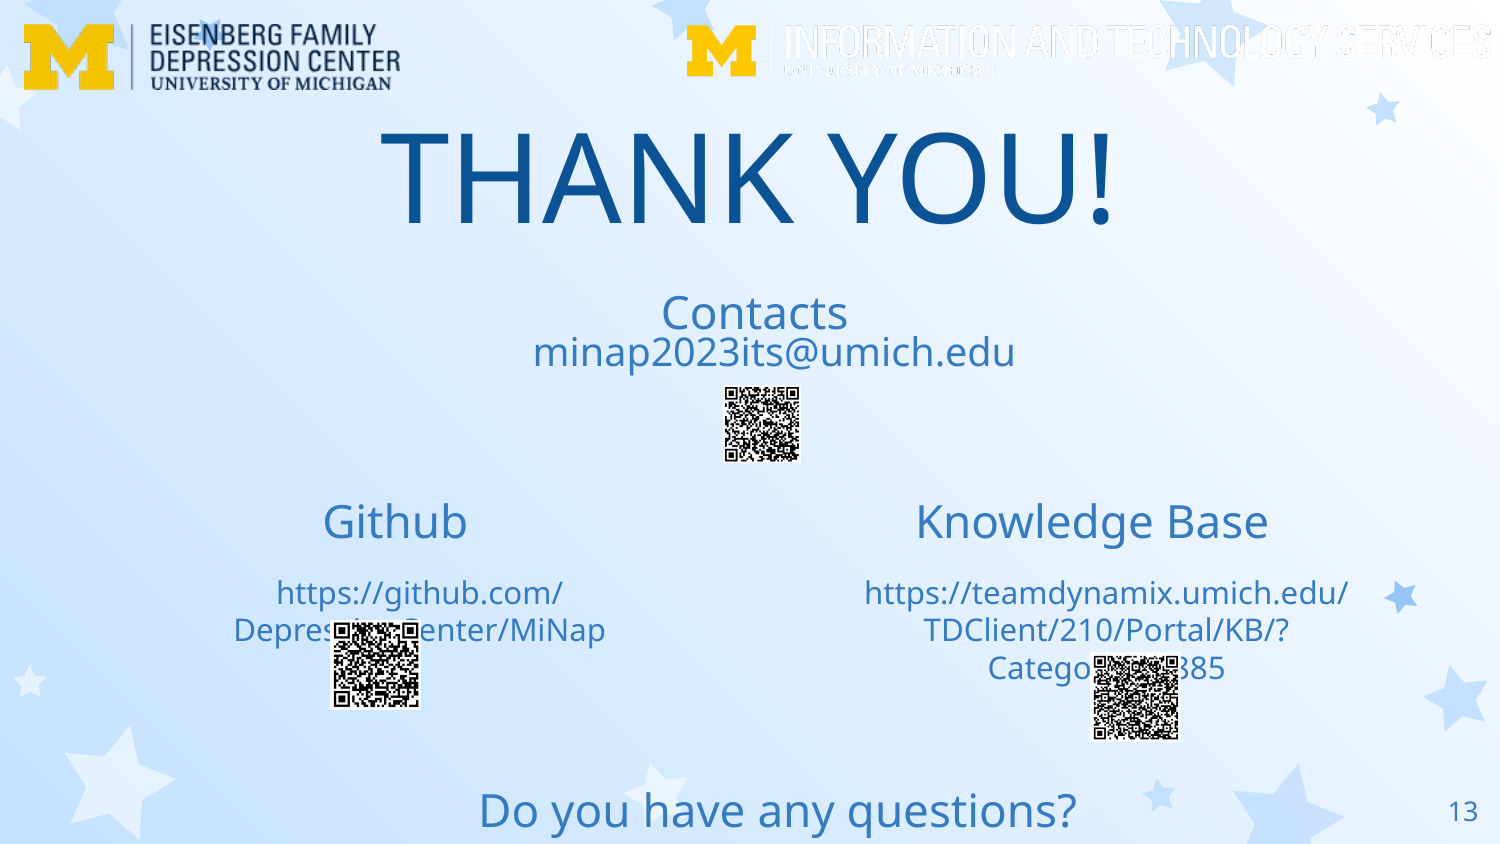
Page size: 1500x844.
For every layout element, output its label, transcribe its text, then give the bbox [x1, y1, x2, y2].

title THANK YOU! [117, 83, 1383, 160]
picture [723, 385, 802, 463]
picture [24, 24, 400, 90]
subtitle Do you have any questions? [463, 766, 1112, 844]
subtitle minap2023its@umich.edu [446, 311, 1104, 438]
subtitle https://teamdynamix.umich.edu/TDClient/210/Portal/KB/?CategoryID=885 [797, 558, 1416, 684]
title Knowledge Base [885, 477, 1299, 548]
title Contacts [548, 268, 962, 311]
slide_number ‹#› [1403, 779, 1494, 844]
subtitle https://github.com/DepressionCenter/MiNap [111, 558, 729, 684]
picture [329, 620, 421, 710]
picture [687, 24, 1494, 77]
picture [1090, 651, 1181, 742]
title Github [188, 477, 602, 548]
